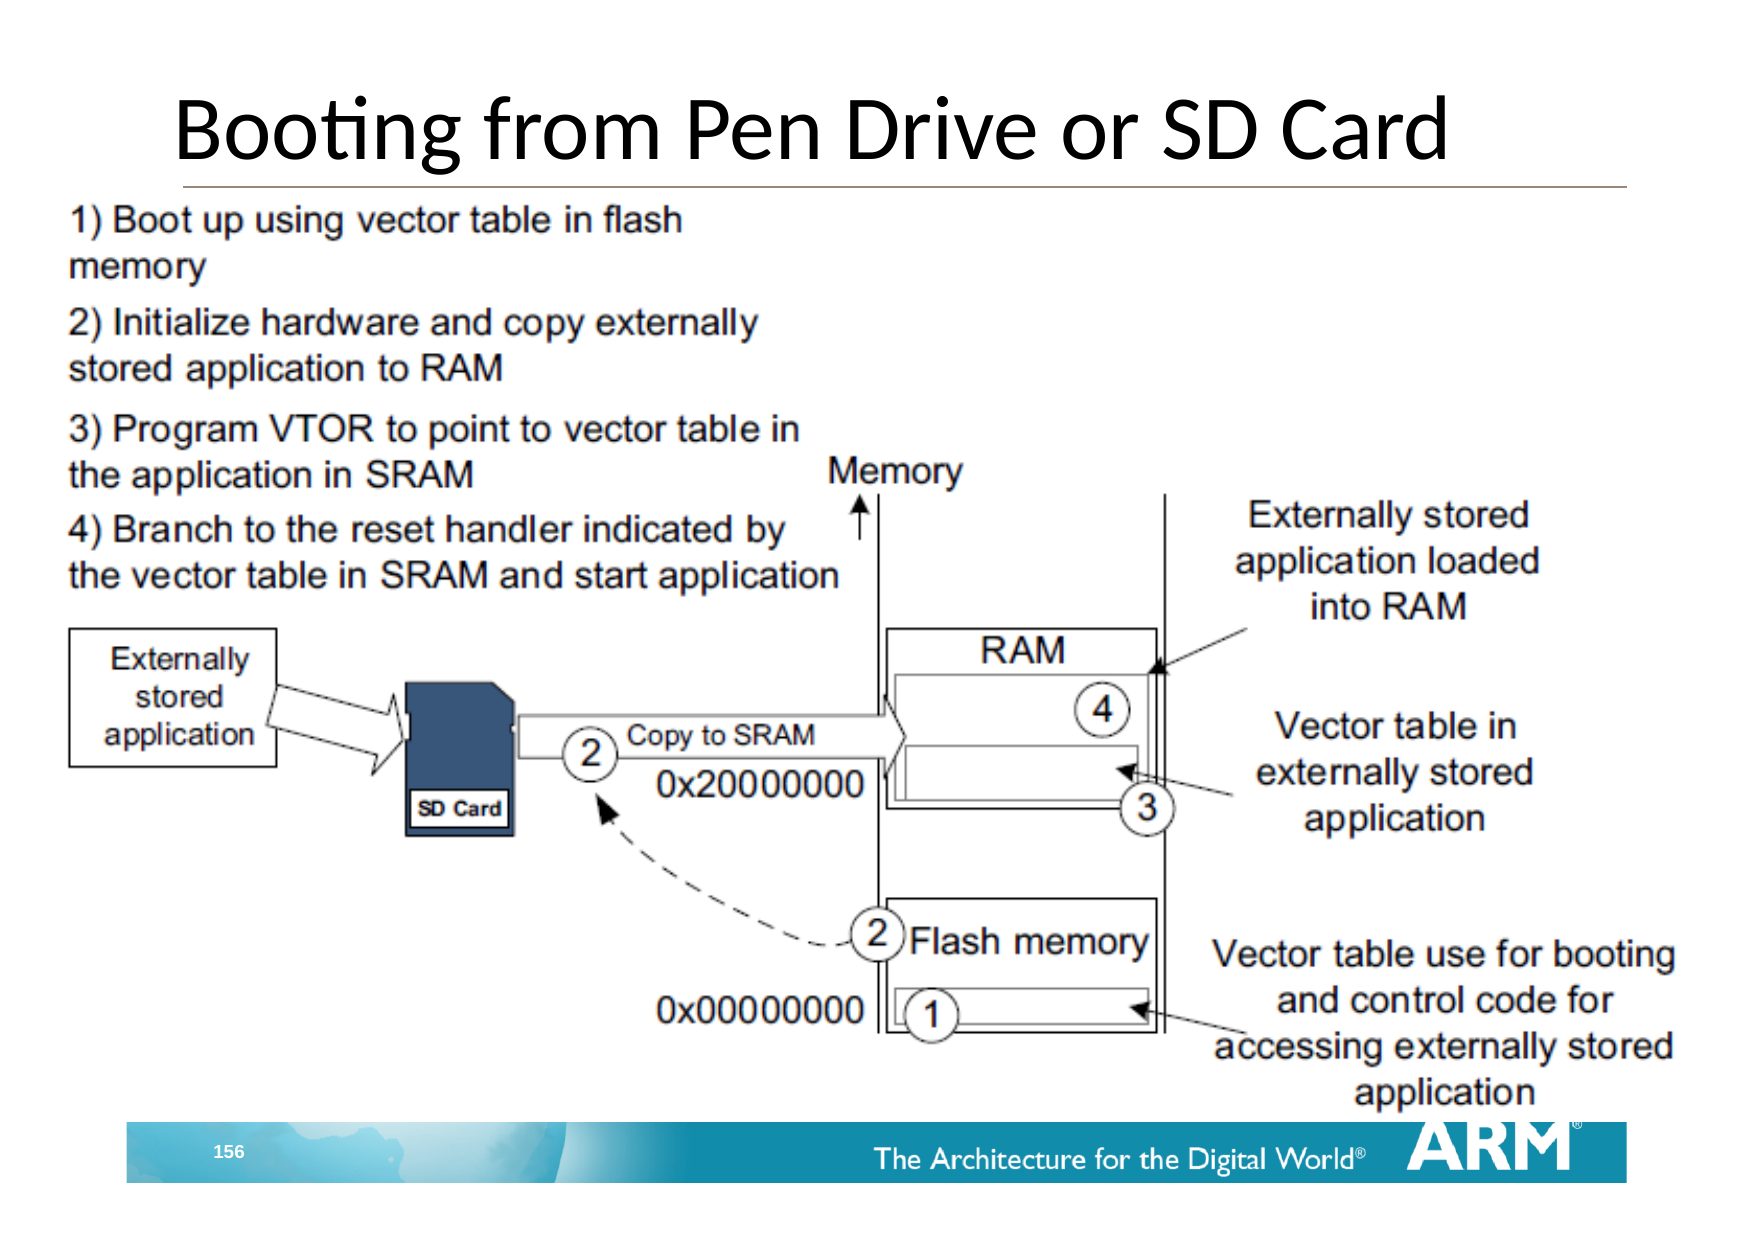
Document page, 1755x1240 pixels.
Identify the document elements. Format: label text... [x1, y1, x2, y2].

picture [48, 189, 1707, 1183]
title Booting from Pen Drive or SD Card [173, 80, 1581, 172]
slide_number 156 [198, 1139, 287, 1187]
